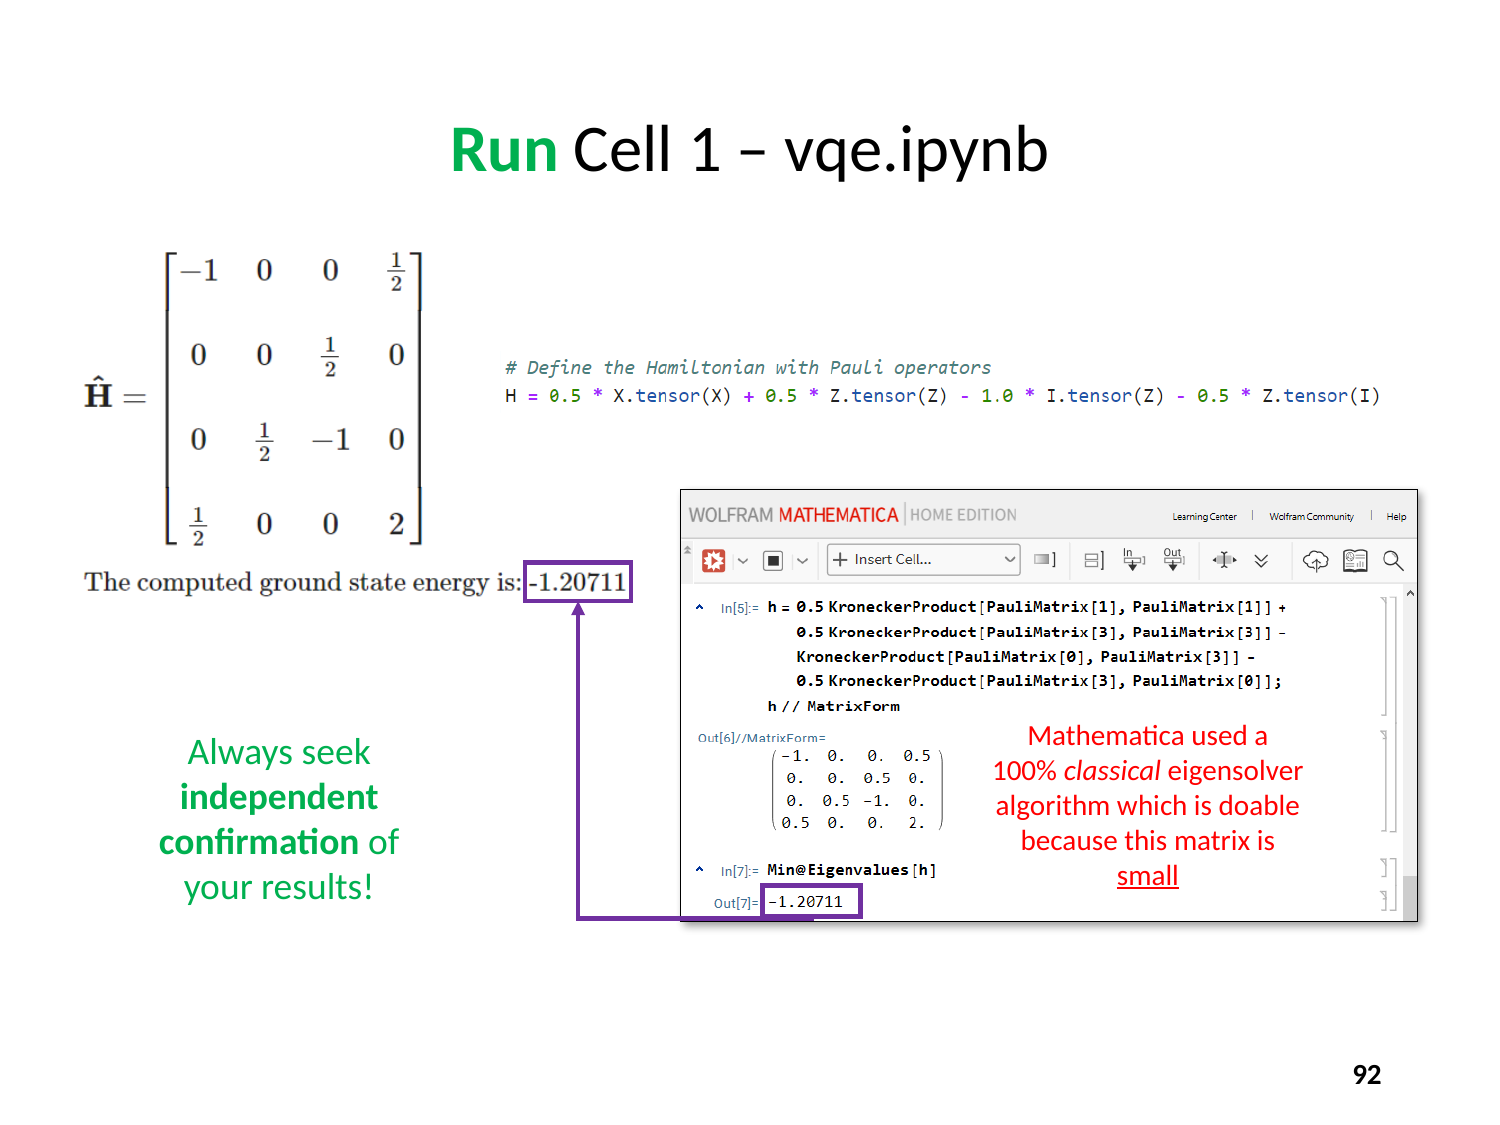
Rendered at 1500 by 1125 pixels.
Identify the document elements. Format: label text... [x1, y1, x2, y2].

picture [680, 489, 1418, 922]
text_box Always seek independent confirmation of your results! [123, 719, 436, 915]
picture [70, 240, 1384, 602]
title Run Cell 1 – vqe.ipynb [103, 59, 1397, 241]
slide_number 92 [1059, 1042, 1397, 1103]
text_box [537, 641, 853, 876]
